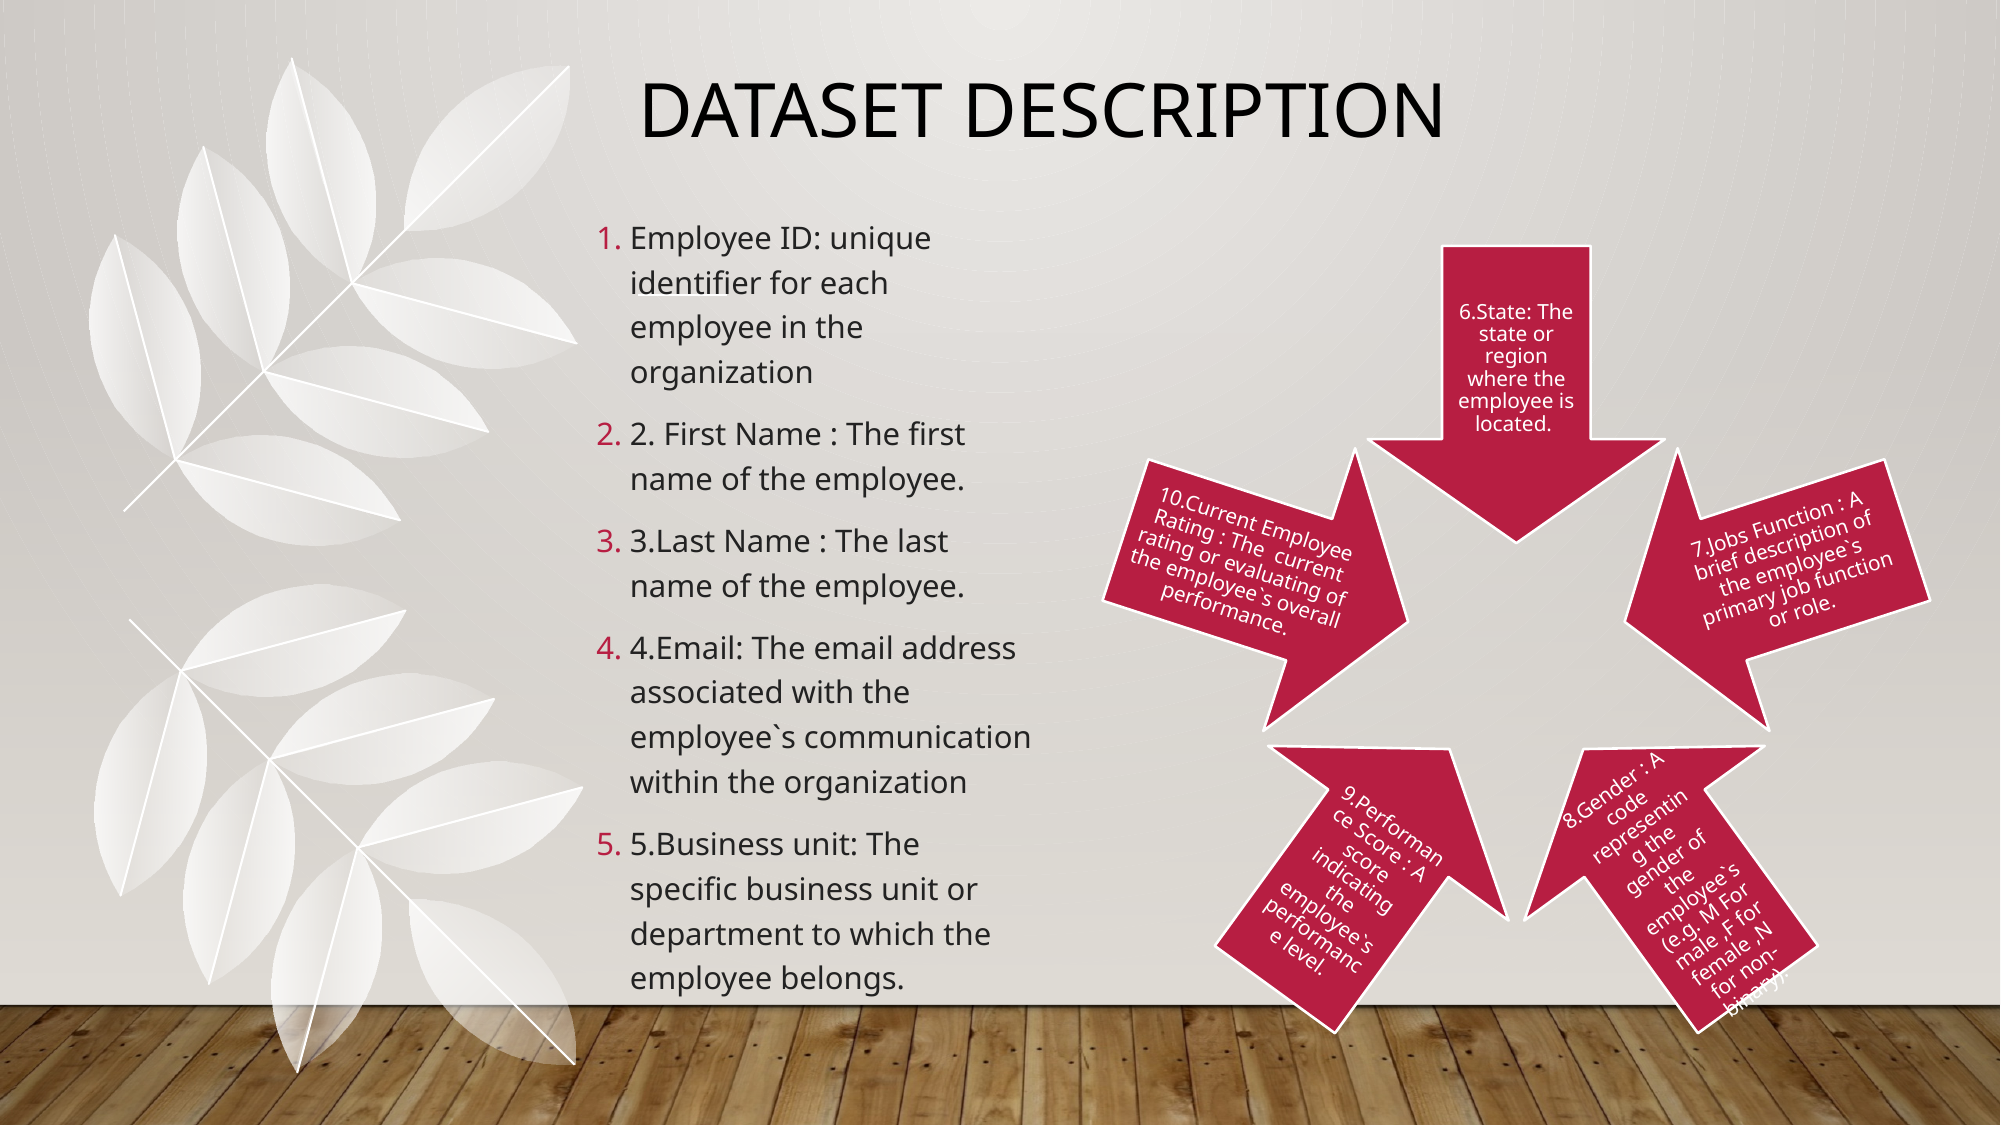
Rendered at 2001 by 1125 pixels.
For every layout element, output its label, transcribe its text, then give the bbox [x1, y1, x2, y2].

picture [0, 1005, 2000, 1125]
list Employee ID: unique identifier for each employee in the organization 2. First Name : The first name of the employee. 3.Last Name : The last name of the employee. 4.Email: The email address associated with the employee`s communication within the organization 5.Business unit: The specific business unit or department to which the employee belongs. [596, 203, 1050, 1022]
title DATASET DESCRIPTION [638, 64, 1900, 260]
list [1117, 241, 1916, 1023]
